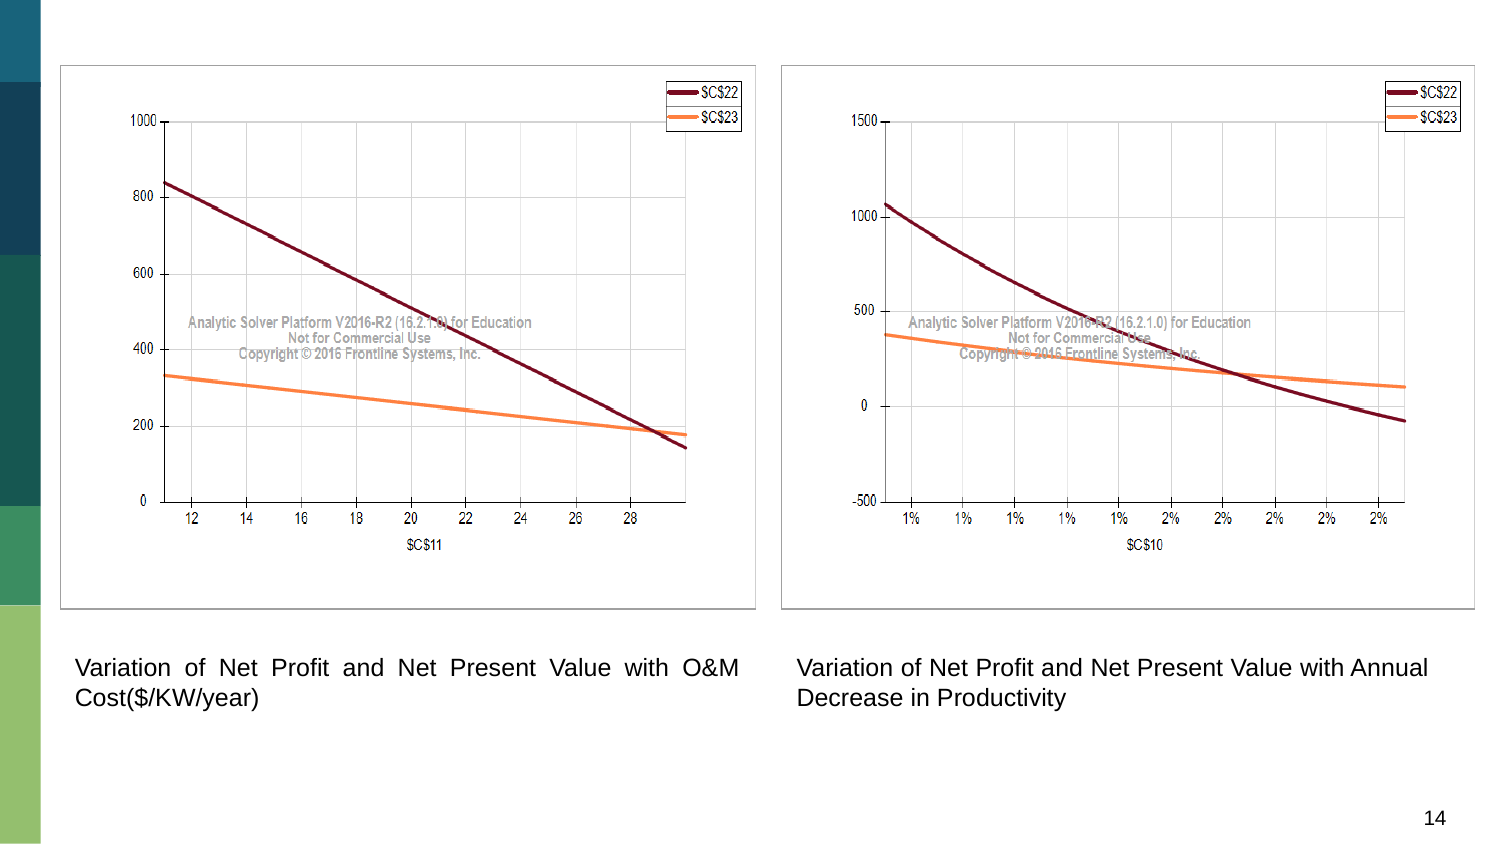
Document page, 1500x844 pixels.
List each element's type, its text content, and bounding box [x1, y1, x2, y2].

text_box Variation of Net Profit and Net Present Value with Annual Decrease in Productivity [781, 644, 1445, 750]
text_box Variation of Net Profit and Net Present Value with O&M Cost($/KW/year) [60, 644, 756, 750]
picture [781, 65, 1475, 610]
text_box 14 [1408, 797, 1474, 838]
picture [59, 65, 756, 610]
